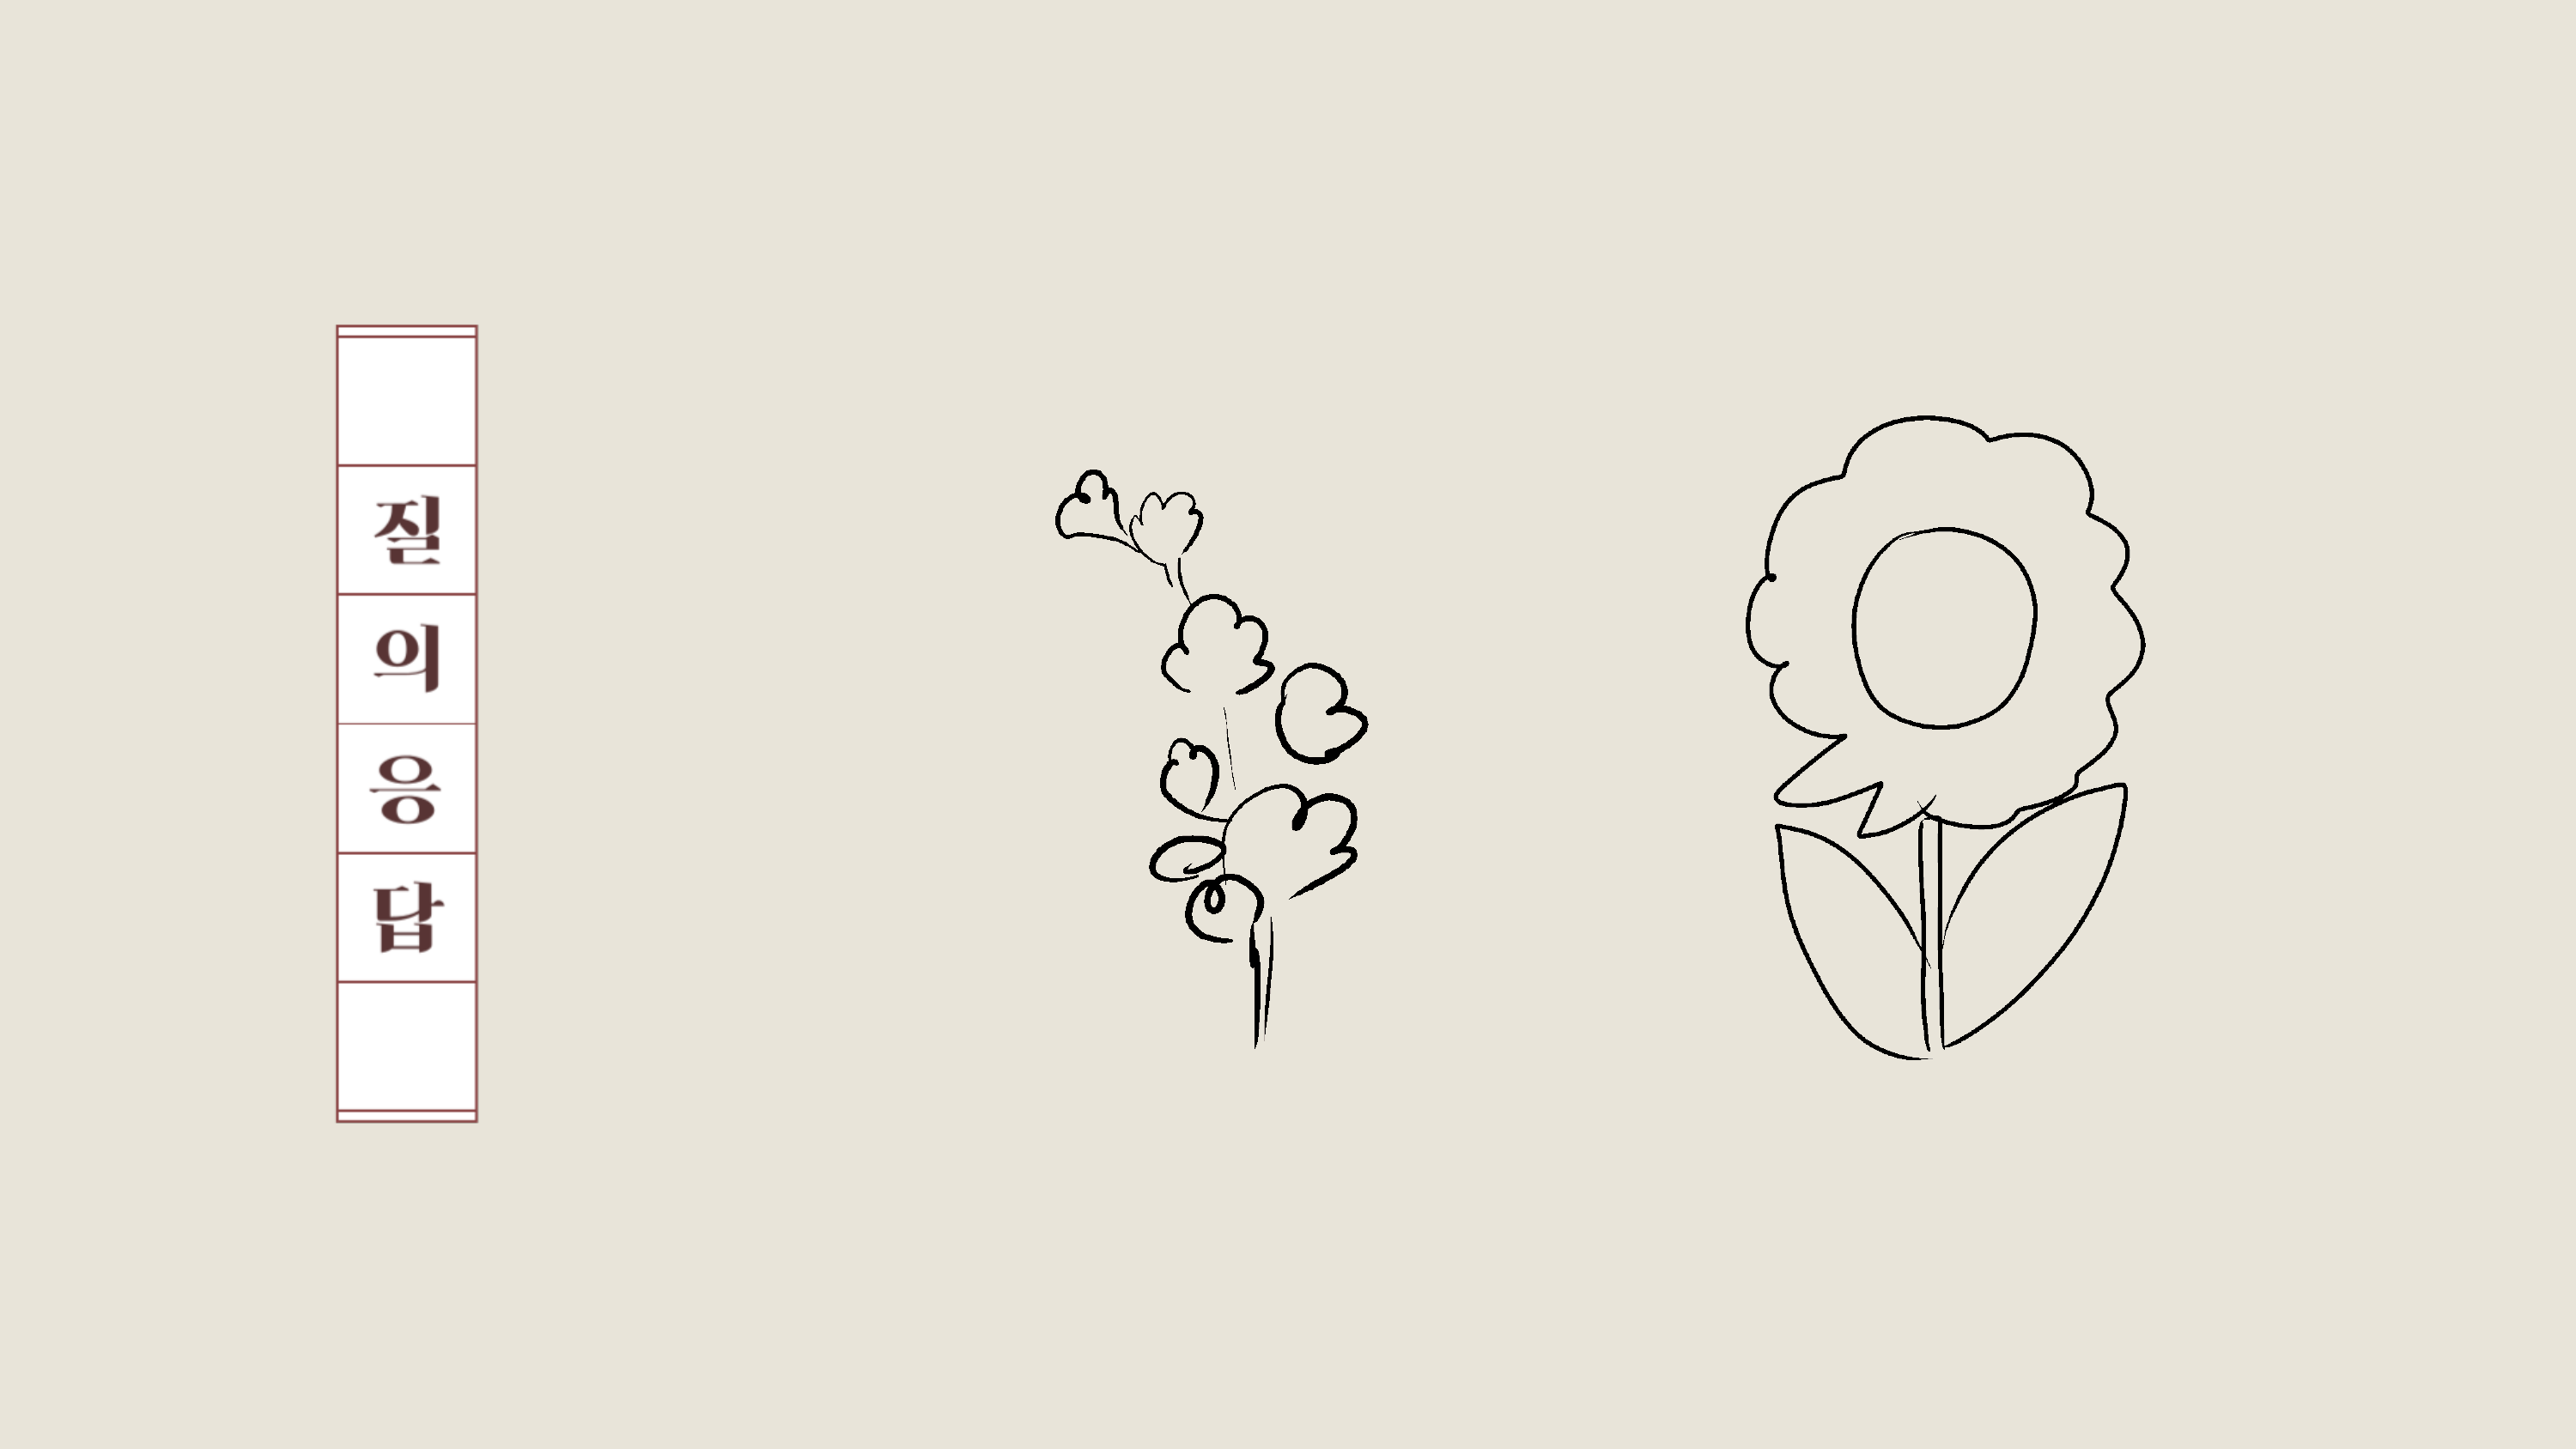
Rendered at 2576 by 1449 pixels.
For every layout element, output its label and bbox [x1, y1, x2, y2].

picture [1695, 351, 2200, 1097]
picture [933, 279, 1536, 1169]
picture [268, 0, 547, 1449]
